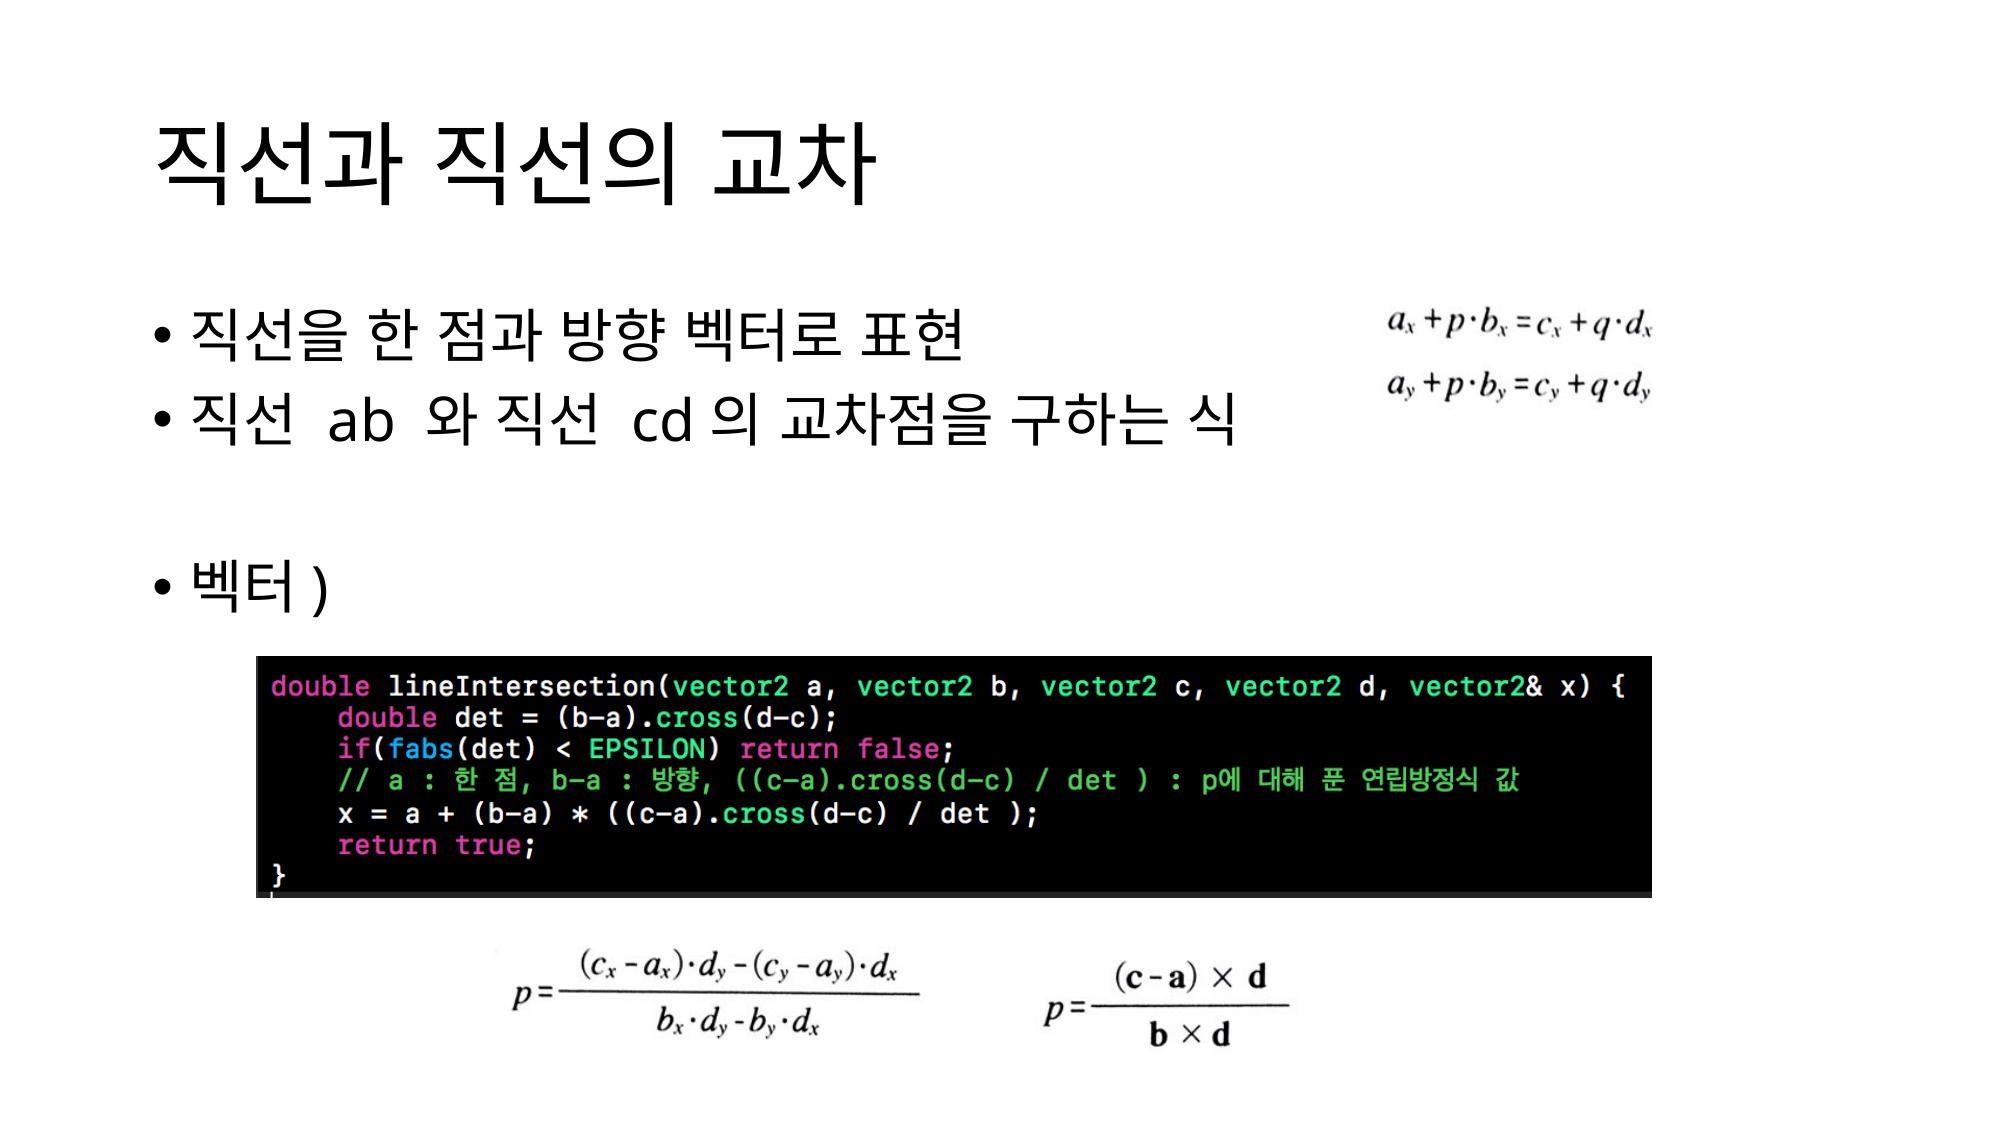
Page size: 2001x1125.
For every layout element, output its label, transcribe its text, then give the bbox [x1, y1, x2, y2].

picture [1033, 920, 1319, 1071]
picture [488, 920, 968, 1071]
picture [256, 656, 1652, 898]
picture [1344, 277, 1698, 431]
title 직선과 직선의 교차 [137, 59, 1863, 278]
